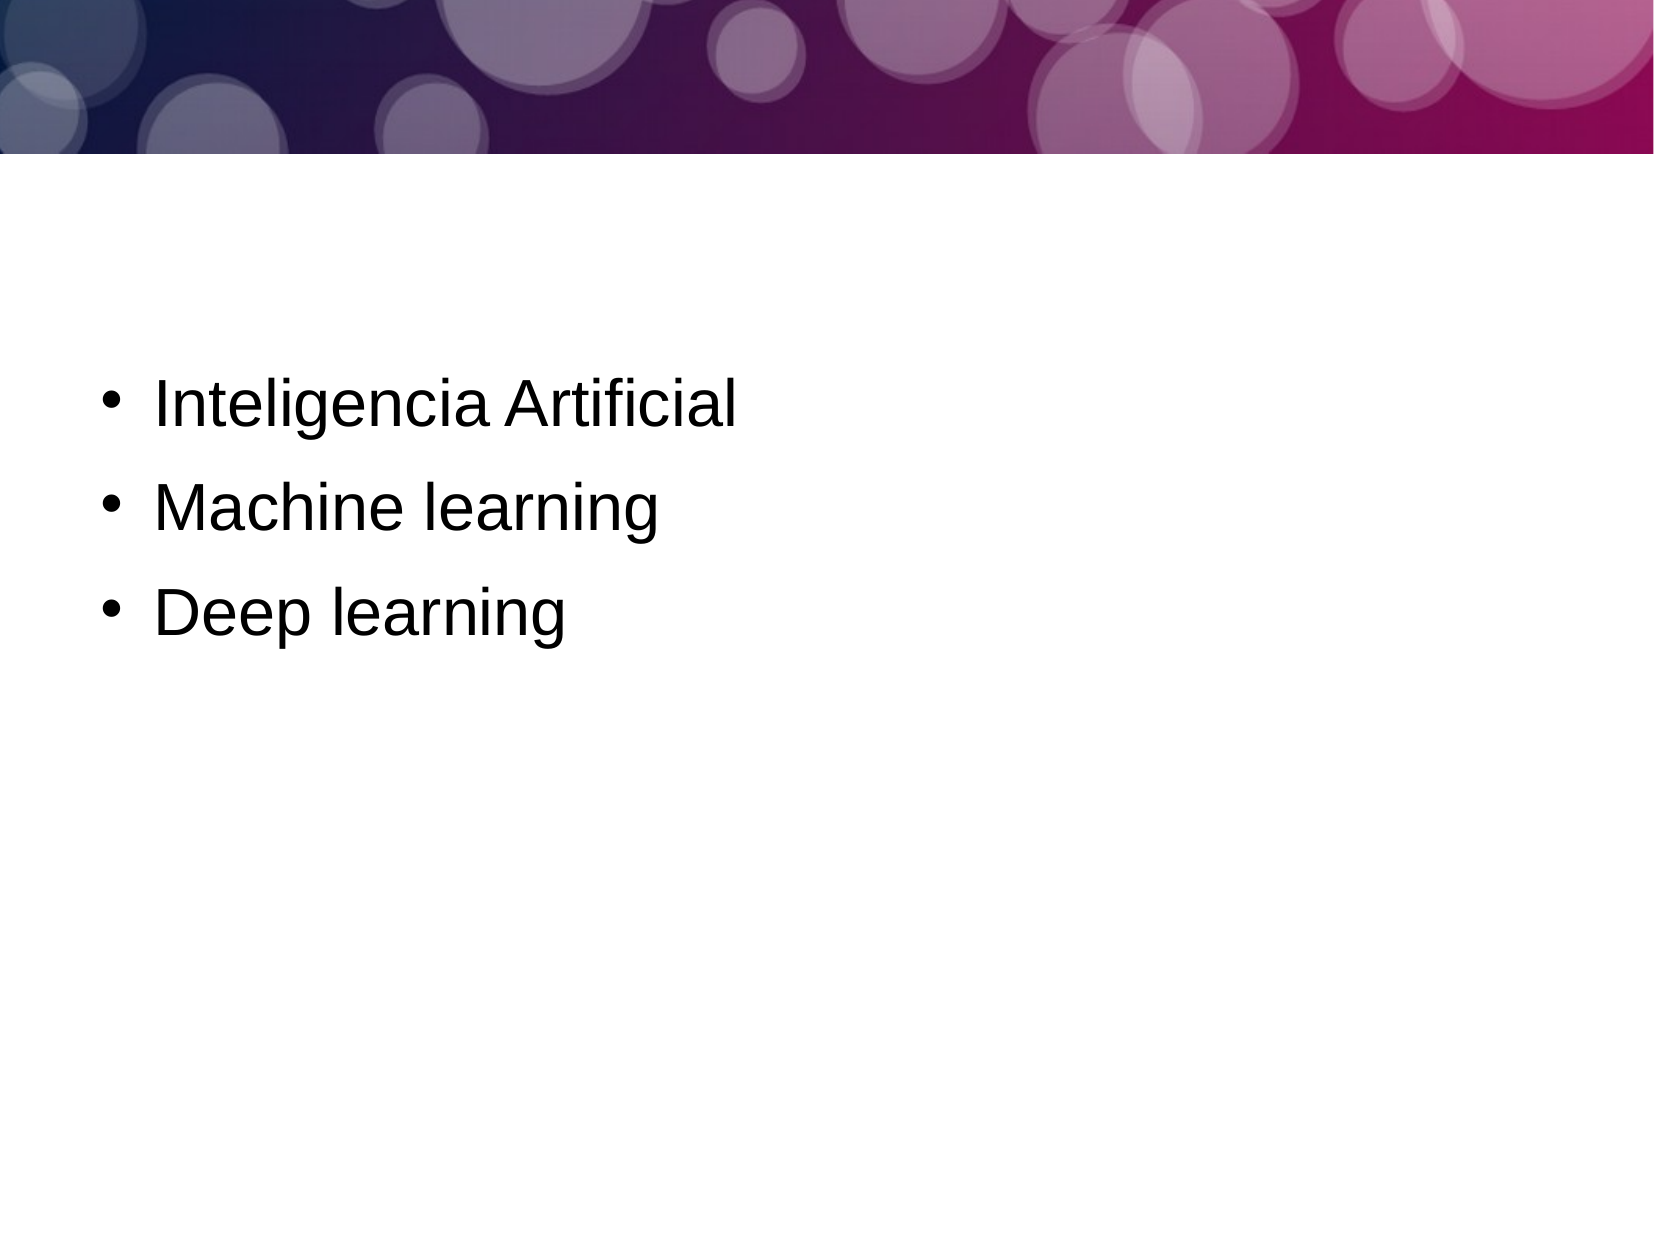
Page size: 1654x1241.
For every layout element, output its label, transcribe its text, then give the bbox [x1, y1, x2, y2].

picture [0, 0, 1654, 154]
text_box Inteligencia Artificial Machine learning Deep learning [82, 366, 1571, 1087]
